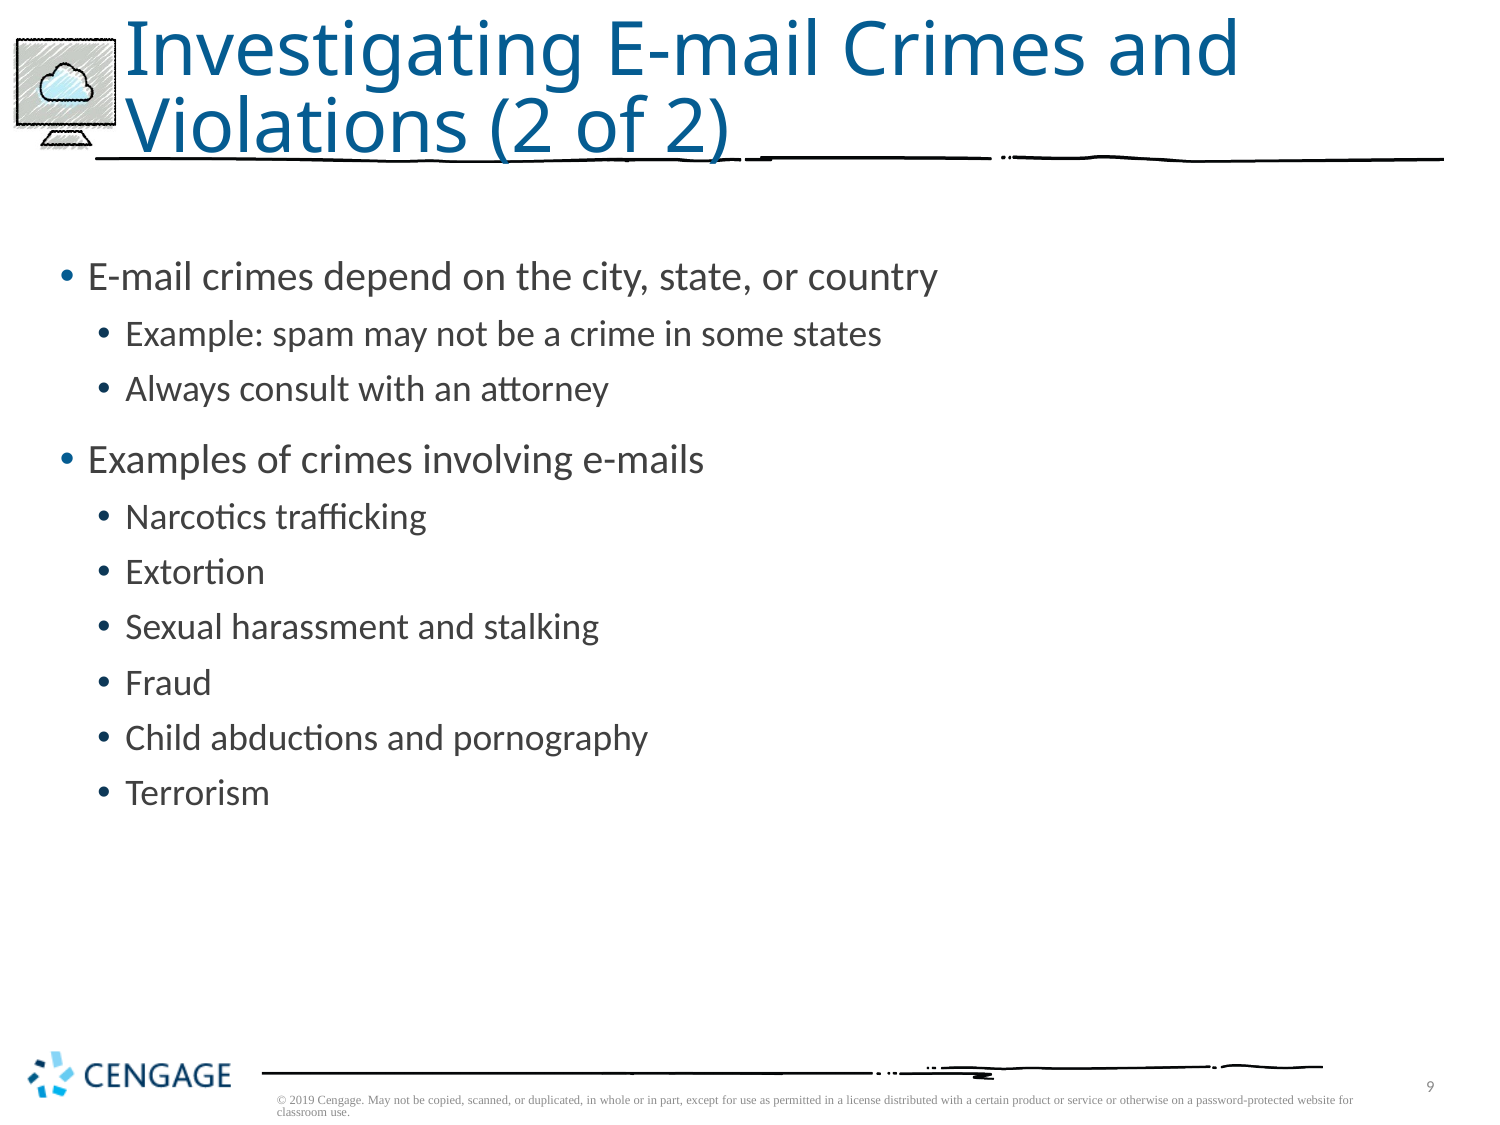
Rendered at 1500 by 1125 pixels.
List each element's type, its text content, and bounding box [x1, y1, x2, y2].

list E-mail crimes depend on the city, state, or country Example: spam may not be a crime in some states Always consult with an attorney Examples of crimes involving e-mails Narcotics trafficking Extortion Sexual harassment and stalking Fraud Child abductions and pornography Terrorism [59, 252, 1441, 490]
footer © 2019 Cengage. May not be copied, scanned, or duplicated, in whole or in part, except for use as permitted in a license distributed with a certain product or service or otherwise on a password-protected website for classroom use. [261, 1079, 1375, 1120]
picture [12, 36, 117, 151]
picture [261, 1064, 1323, 1079]
picture [95, 155, 1444, 163]
title Investigating E-mail Crimes and Violations (2 of 2) [125, 66, 1442, 116]
picture [7, 1037, 244, 1111]
